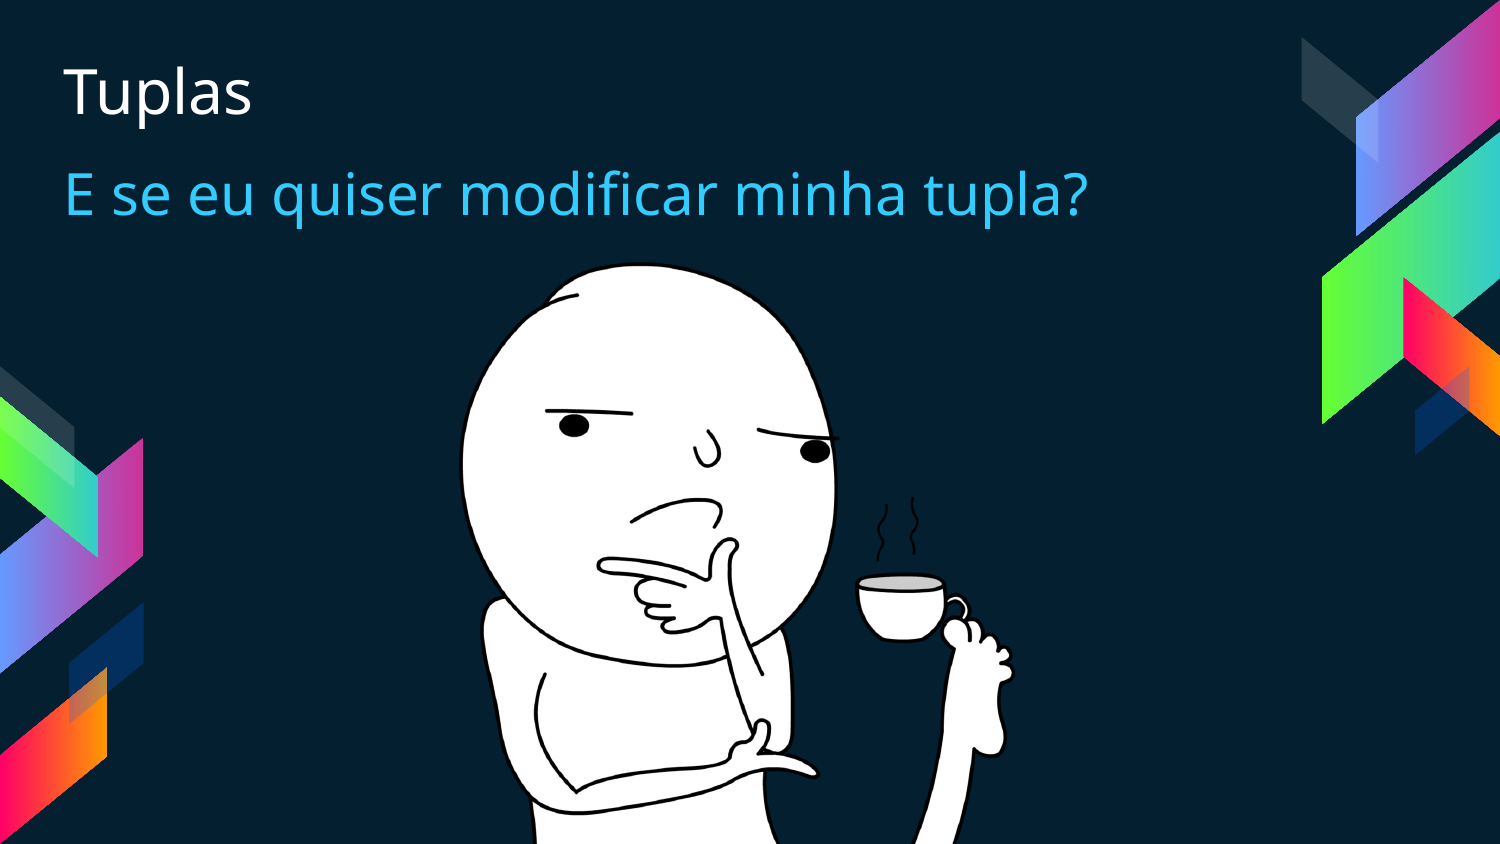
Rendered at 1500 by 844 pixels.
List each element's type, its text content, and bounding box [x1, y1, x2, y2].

text_box Tuplas [48, 37, 1029, 142]
text_box E se eu quiser modificar minha tupla? [48, 141, 1229, 425]
picture [459, 262, 1015, 844]
